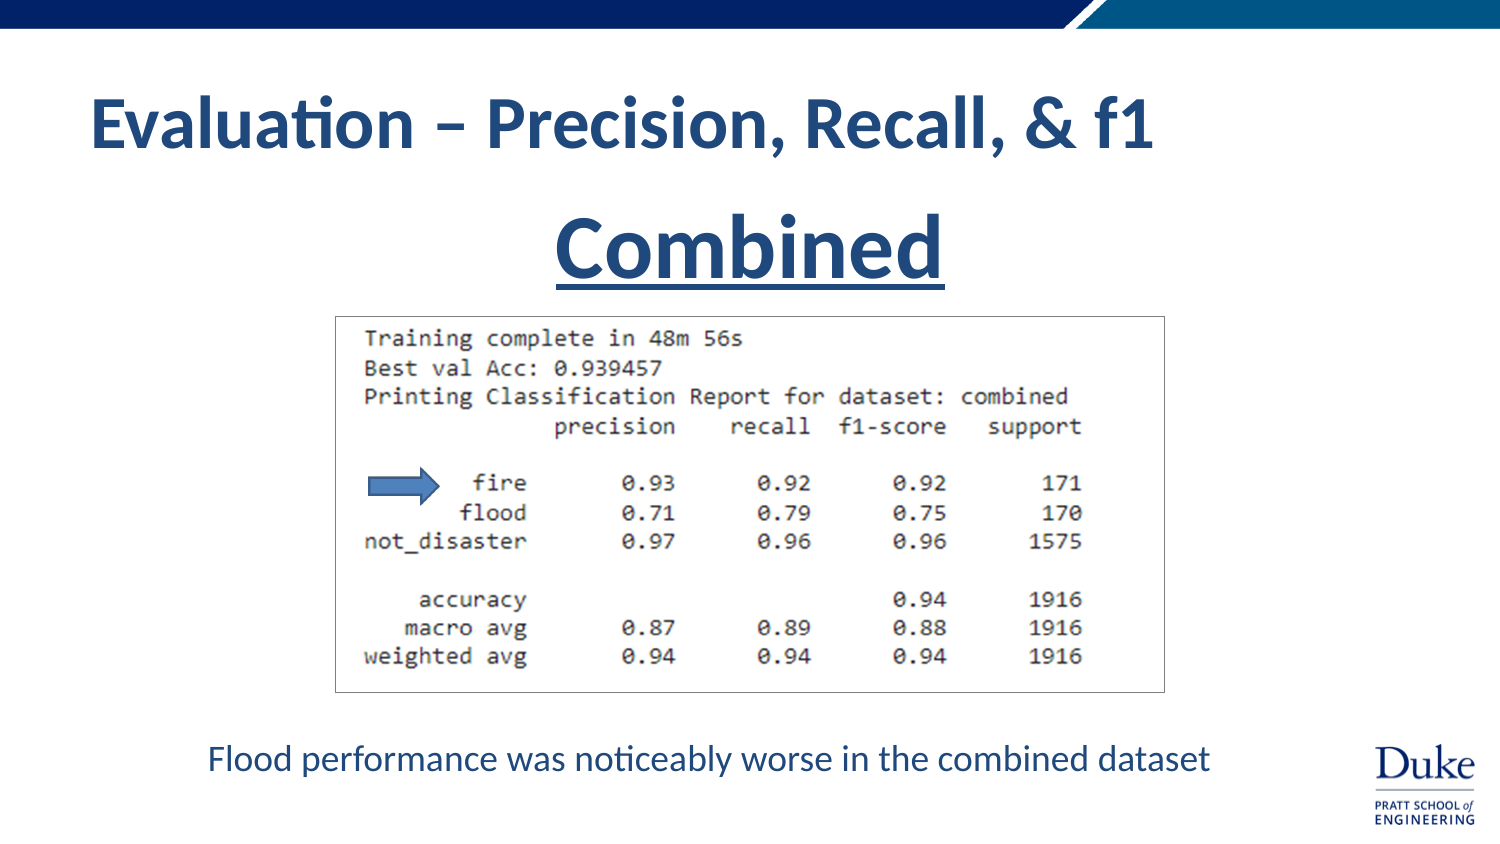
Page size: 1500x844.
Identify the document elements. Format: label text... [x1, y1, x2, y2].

title Evaluation – Precision, Recall, & f1 [75, 63, 1425, 175]
text_box Combined [529, 179, 971, 305]
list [335, 315, 1165, 693]
text_box Flood performance was noticeably worse in the combined dataset [193, 726, 1307, 786]
picture [0, 0, 1500, 844]
